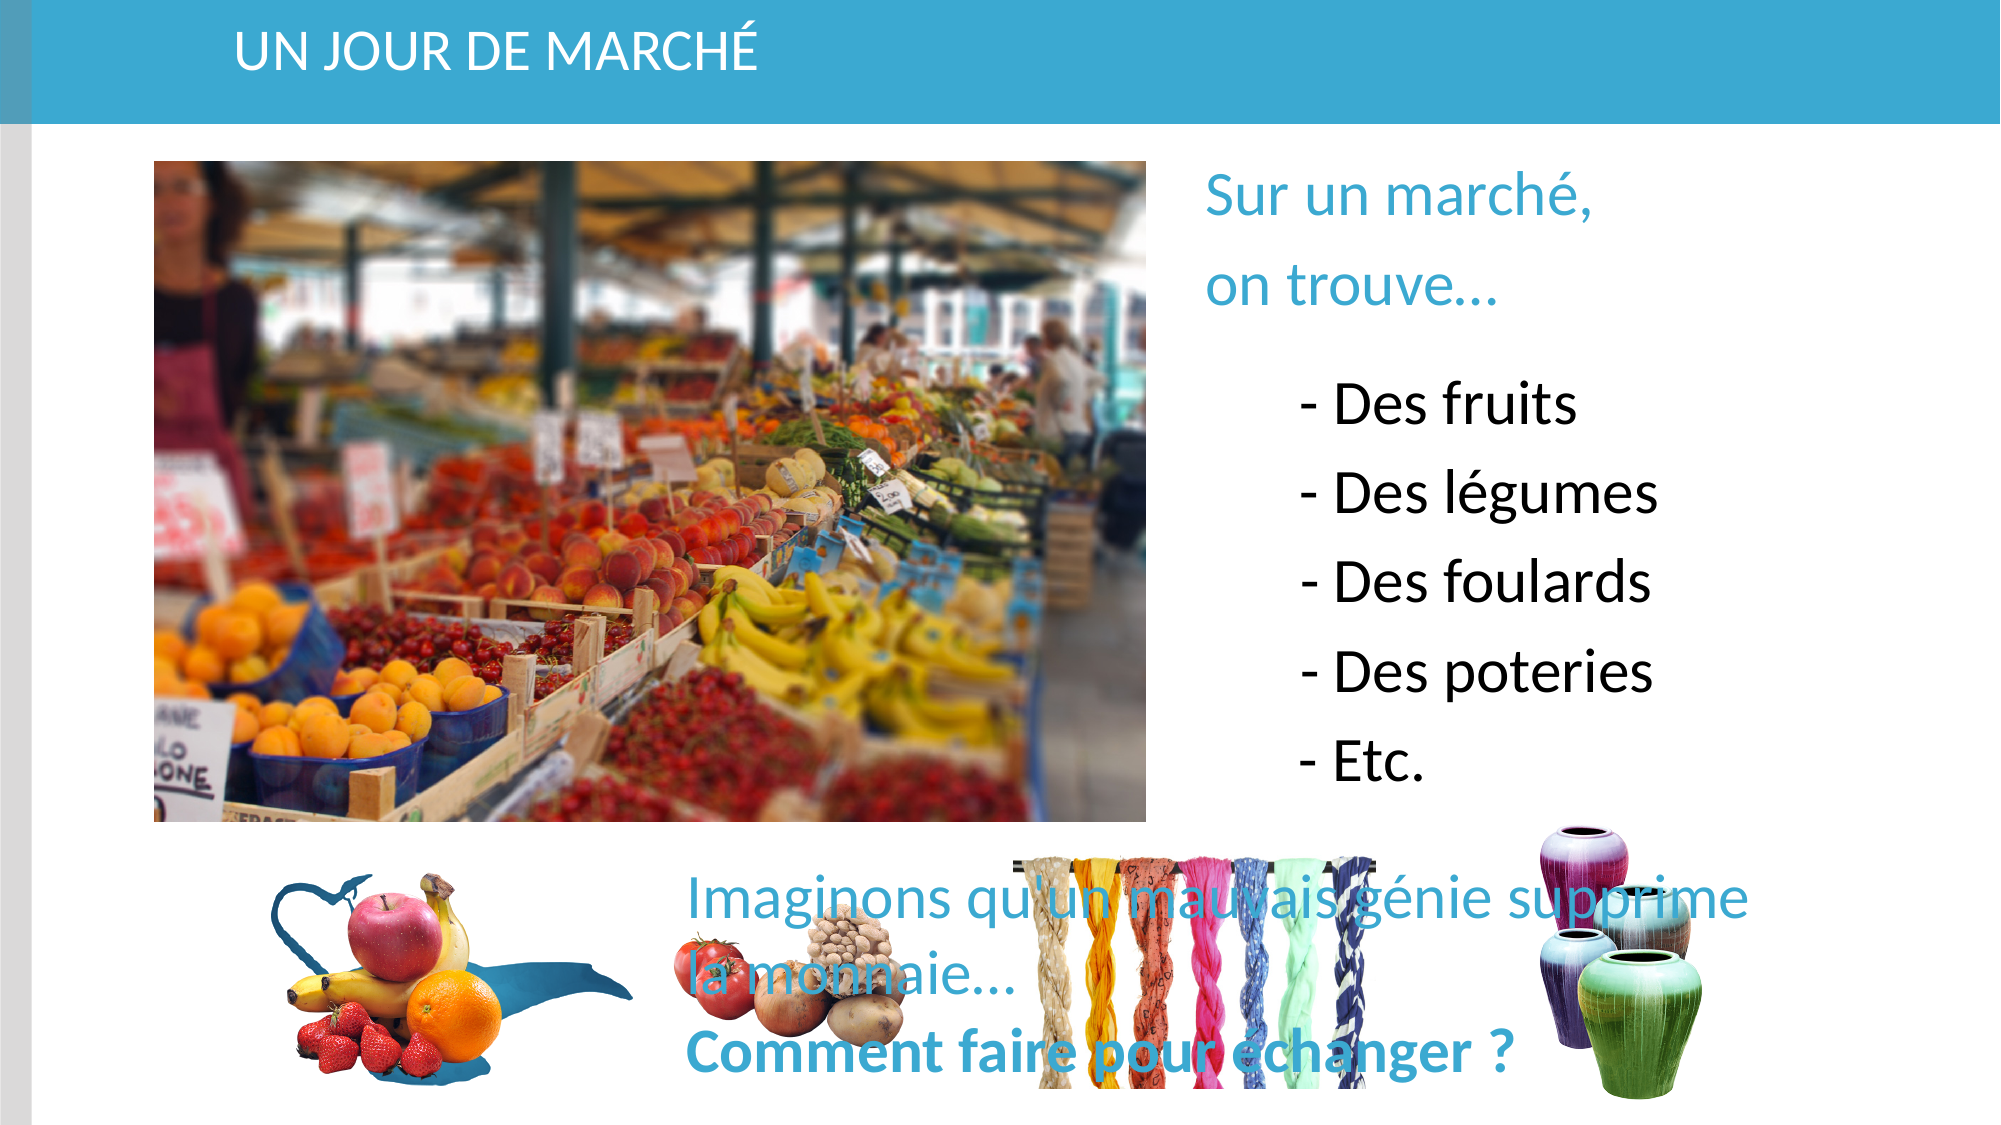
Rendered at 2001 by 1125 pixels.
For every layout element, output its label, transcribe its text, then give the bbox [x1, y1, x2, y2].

text_box Imaginons qu'un mauvais génie supprime la monnaie… [672, 847, 1012, 1001]
picture [1512, 821, 1704, 1107]
text_box Imaginons qu'un mauvais génie supprime la monnaie… [1376, 847, 1512, 1001]
text_box Comment faire pour échanger ? [672, 1001, 1512, 1093]
picture [154, 161, 1146, 822]
picture [231, 832, 910, 1125]
picture [1012, 846, 1376, 1089]
text_box - Etc. [1284, 710, 1442, 802]
text_box Imaginons qu'un mauvais génie supprime la monnaie… [1704, 847, 1814, 1015]
text_box - Des légumes [1285, 442, 1675, 534]
list Un jour de marché [156, 18, 1843, 84]
list Sur un marché, on trouve… [1194, 160, 1691, 799]
text_box - Des foulards [1285, 532, 1668, 621]
text_box - Des fruits [1284, 353, 1594, 445]
text_box - Des poteries [1285, 621, 1671, 713]
